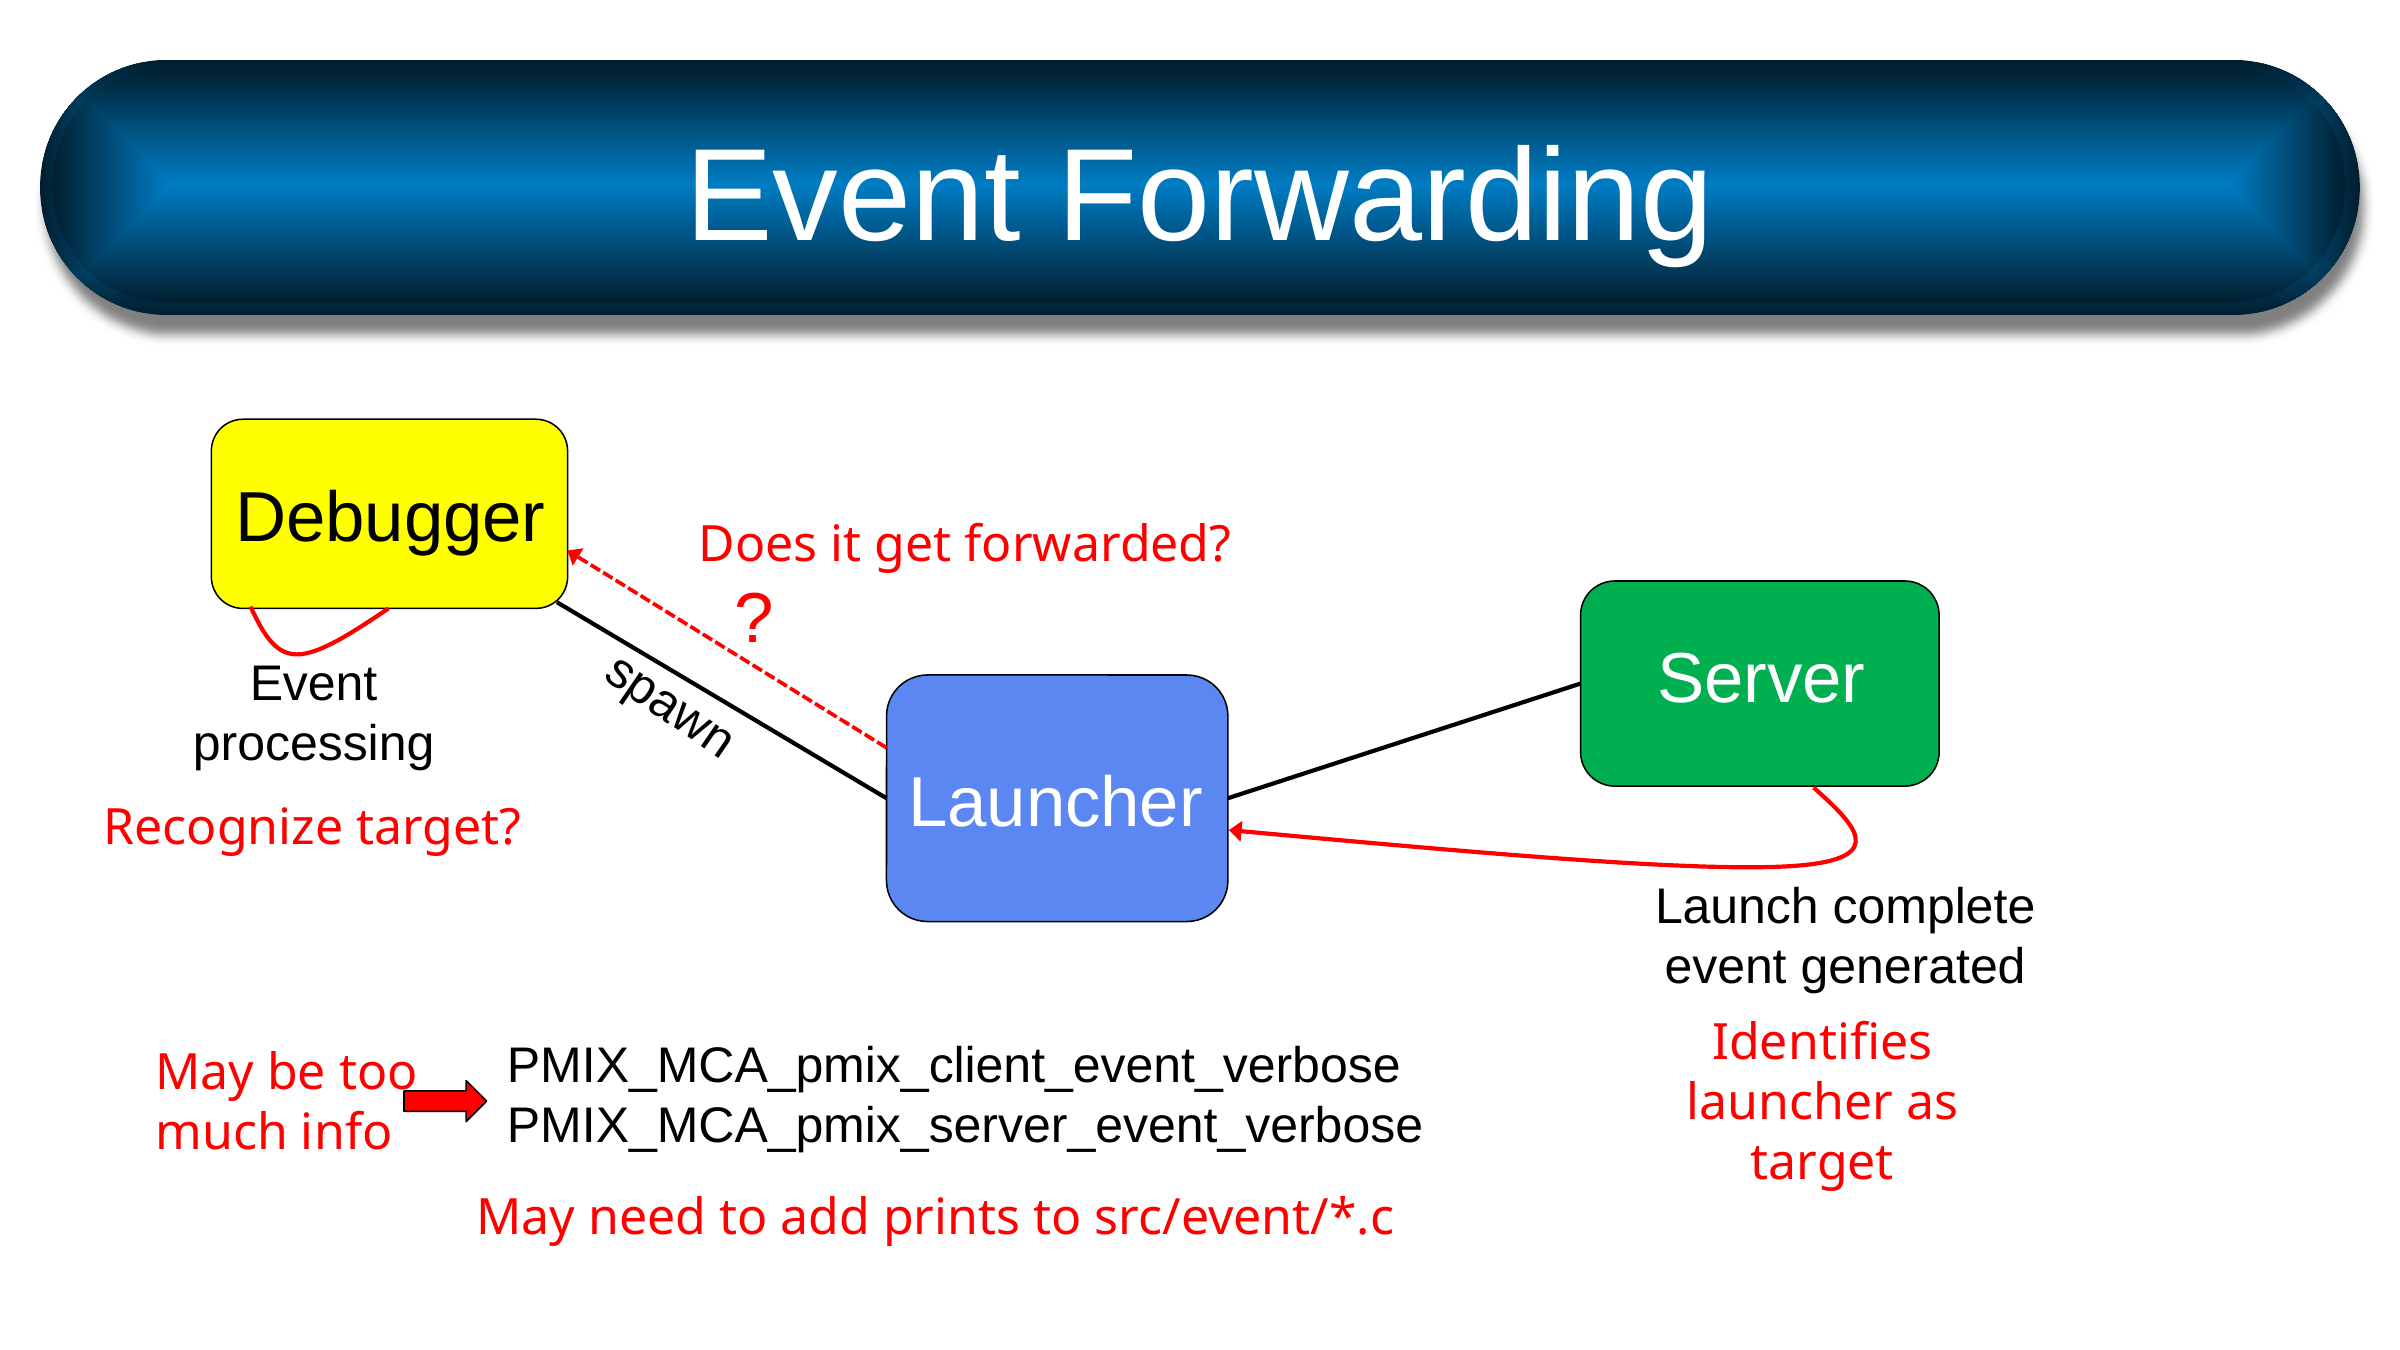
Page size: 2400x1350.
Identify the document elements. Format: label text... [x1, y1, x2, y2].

text_box May be too much info [140, 1032, 438, 1168]
title Event Forwarding [179, 75, 2221, 300]
text_box May need to add prints to src/event/*.c [461, 1177, 1410, 1252]
text_box Recognize target? [88, 787, 537, 863]
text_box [1227, 683, 1581, 799]
text_box PMIX_MCA_pmix_client_event_verbose PMIX_MCA_pmix_server_event_verbose [492, 1025, 1439, 1161]
text_box Event processing [148, 642, 479, 778]
text_box [1228, 787, 1856, 868]
text_box Server [1642, 624, 1881, 725]
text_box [567, 550, 887, 748]
text_box Identifies launcher as target [1641, 1002, 2004, 1197]
text_box [250, 606, 389, 655]
text_box Does it get forwarded? [684, 504, 1247, 579]
text_box Launch complete event generated [1621, 865, 2070, 1001]
text_box [1580, 580, 1940, 787]
text_box Launcher [893, 747, 1218, 848]
text_box [886, 674, 1228, 922]
text_box [211, 419, 568, 609]
text_box Debugger [220, 463, 561, 563]
text_box [403, 1080, 487, 1122]
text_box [556, 601, 887, 799]
